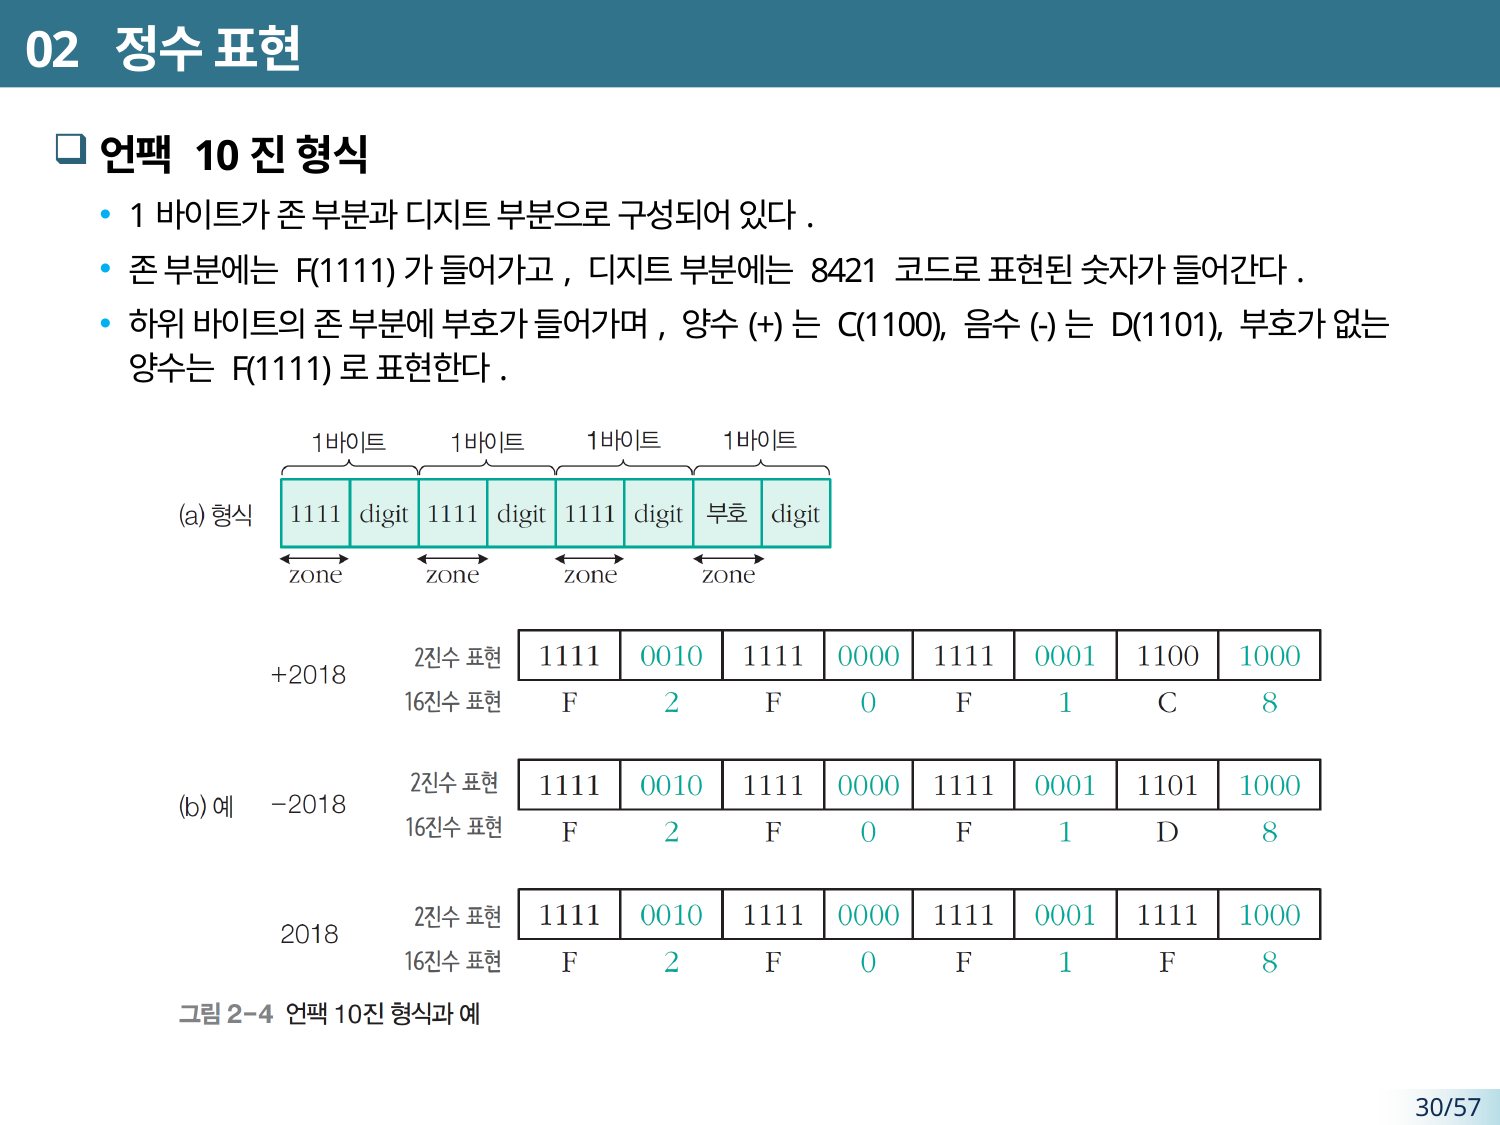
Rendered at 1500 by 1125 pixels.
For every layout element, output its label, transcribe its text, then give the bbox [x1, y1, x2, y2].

picture [170, 420, 1325, 1036]
title 02 정수 표현 [10, 8, 1288, 87]
list 언팩 10진 형식 1바이트가 존 부분과 디지트 부분으로 구성되어 있다. 존 부분에는 F(1111)가 들어가고, 디지트 부분에는 8421 코드로 표현된 숫자가 들어간다. 하위 바이트의 존 부분에 부호가 들어가며, 양수(+)는 C(1100), 음수(-)는 D(1101), 부호가 없는 양수는 F(1111)로 표현한다. [10, 116, 1481, 1047]
